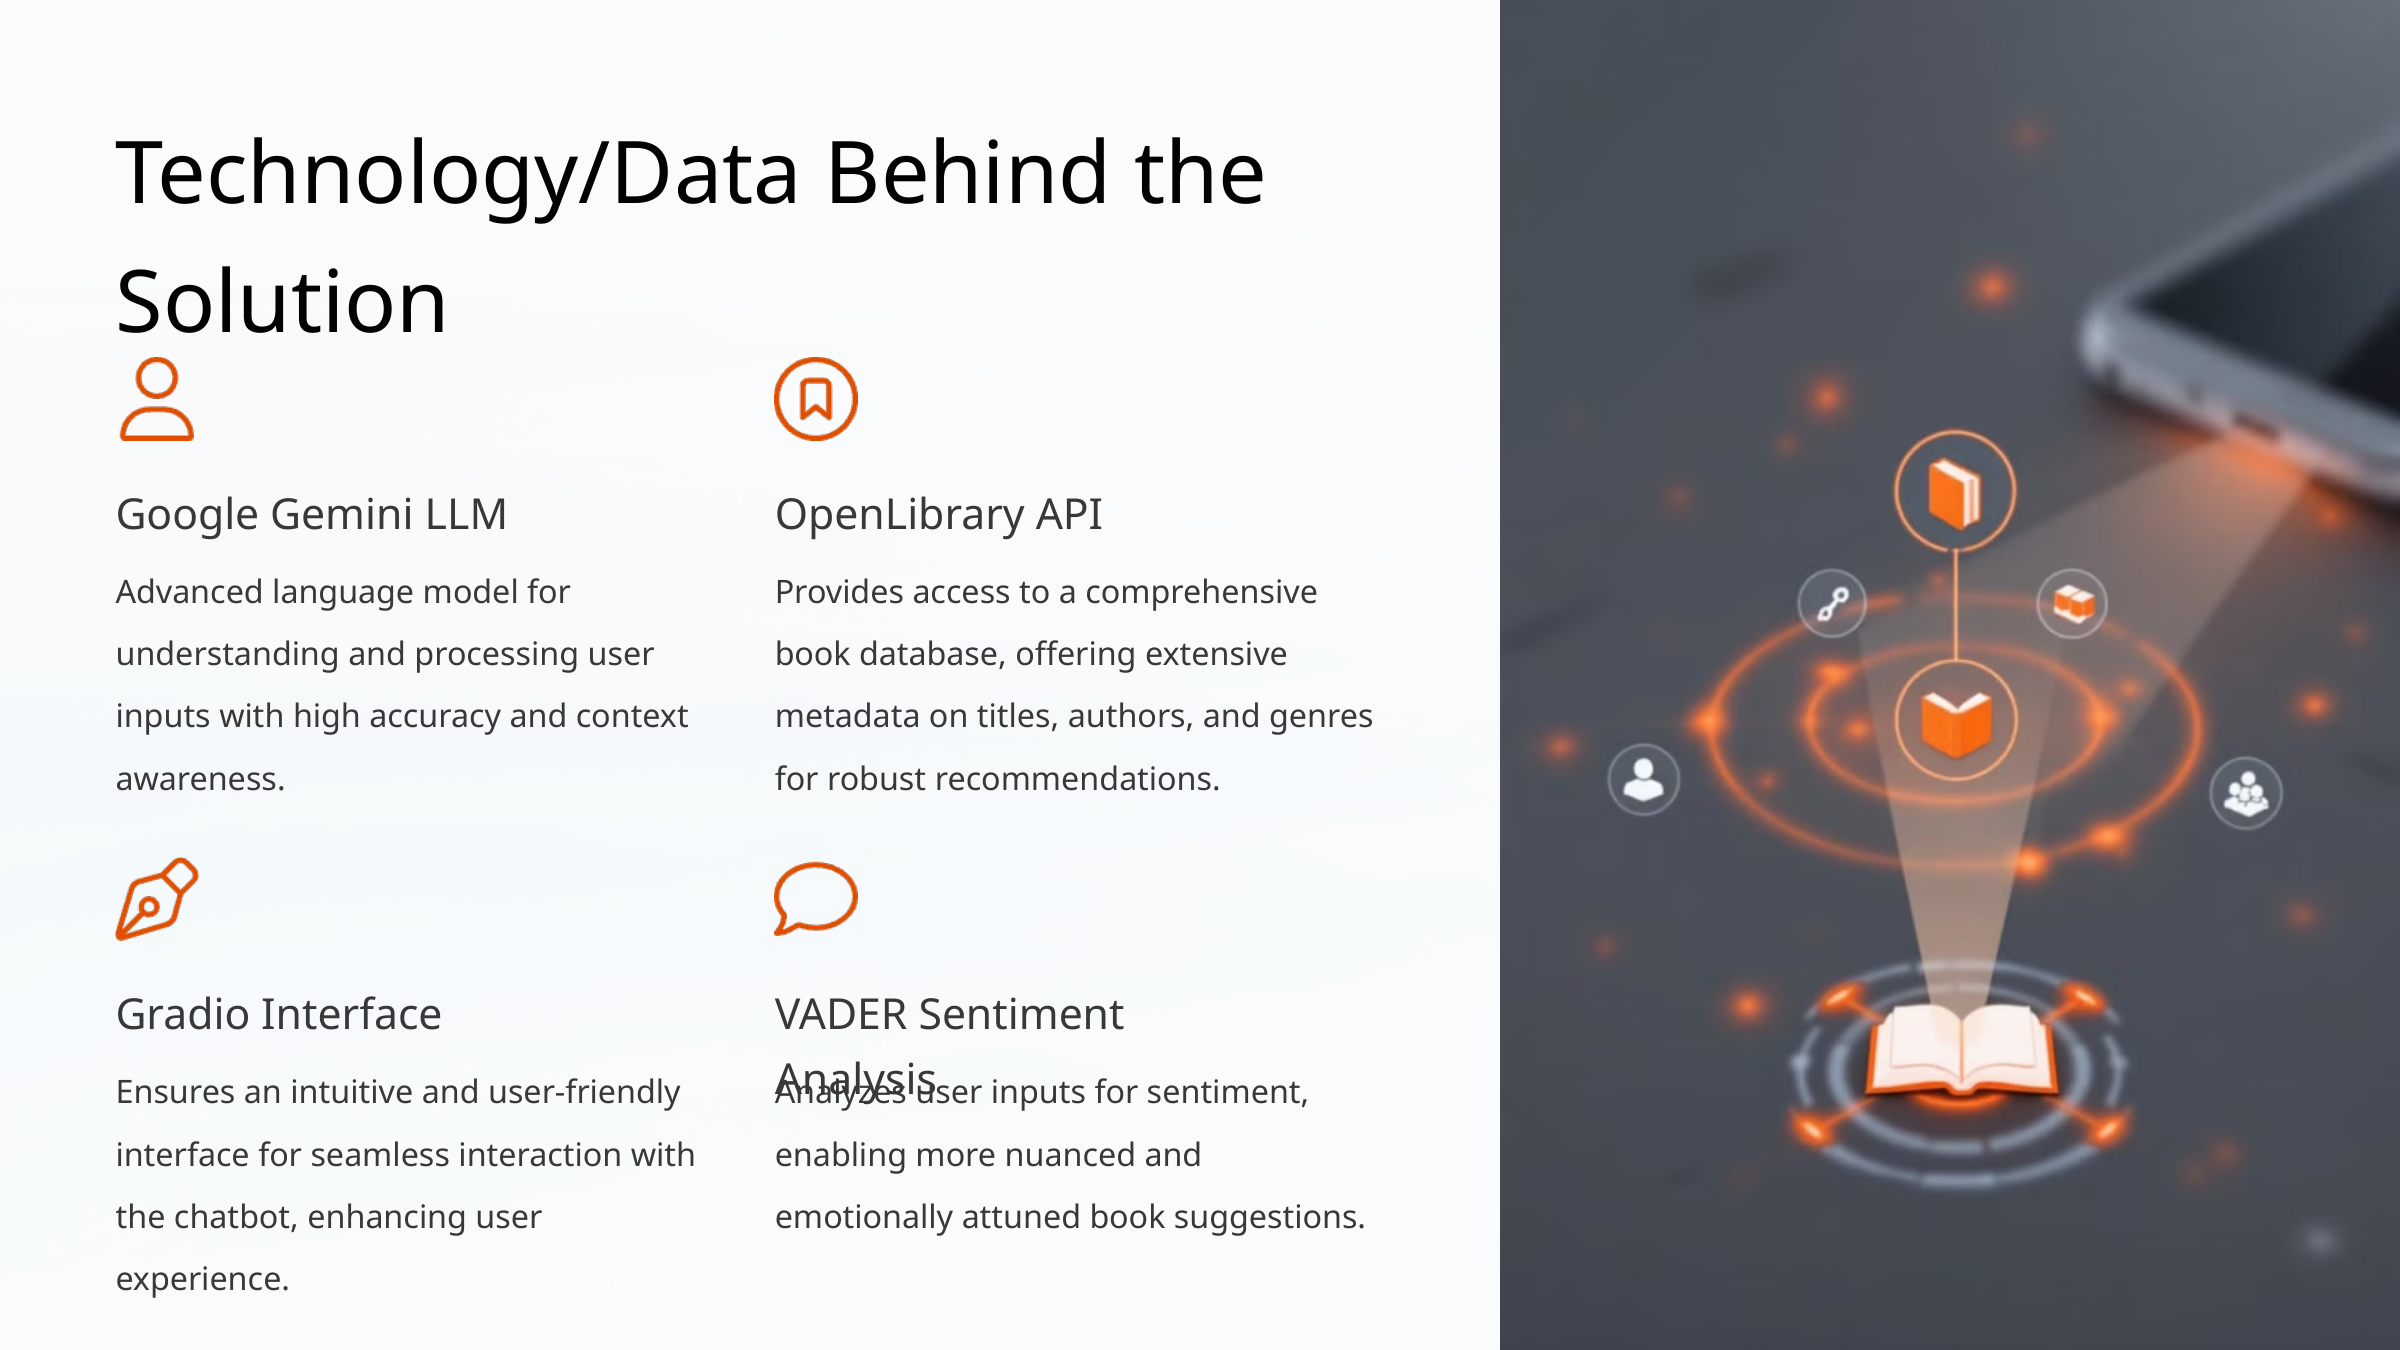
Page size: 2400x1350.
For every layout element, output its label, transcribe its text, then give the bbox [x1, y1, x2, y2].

text_box VADER Sentiment Analysis [774, 973, 1298, 1028]
text_box Gradio Interface [115, 973, 550, 1028]
text_box Technology/Data Behind the Solution [115, 90, 1385, 308]
picture [115, 857, 199, 941]
text_box Provides access to a comprehensive book database, offering extensive metadata on titles, authors, and genres for robust recommendations. [774, 547, 1385, 759]
picture [1499, 0, 2400, 1350]
text_box Advanced language model for understanding and processing user inputs with high accuracy and context awareness. [115, 547, 726, 759]
picture [774, 857, 858, 941]
text_box OpenLibrary API [774, 473, 1209, 528]
text_box Ensures an intuitive and user-friendly interface for seamless interaction with the chatbot, enhancing user experience. [115, 1047, 726, 1260]
text_box Google Gemini LLM [115, 473, 550, 528]
picture [115, 357, 199, 441]
picture [774, 357, 858, 441]
text_box Analyzes user inputs for sentiment, enabling more nuanced and emotionally attuned book suggestions. [774, 1047, 1385, 1207]
